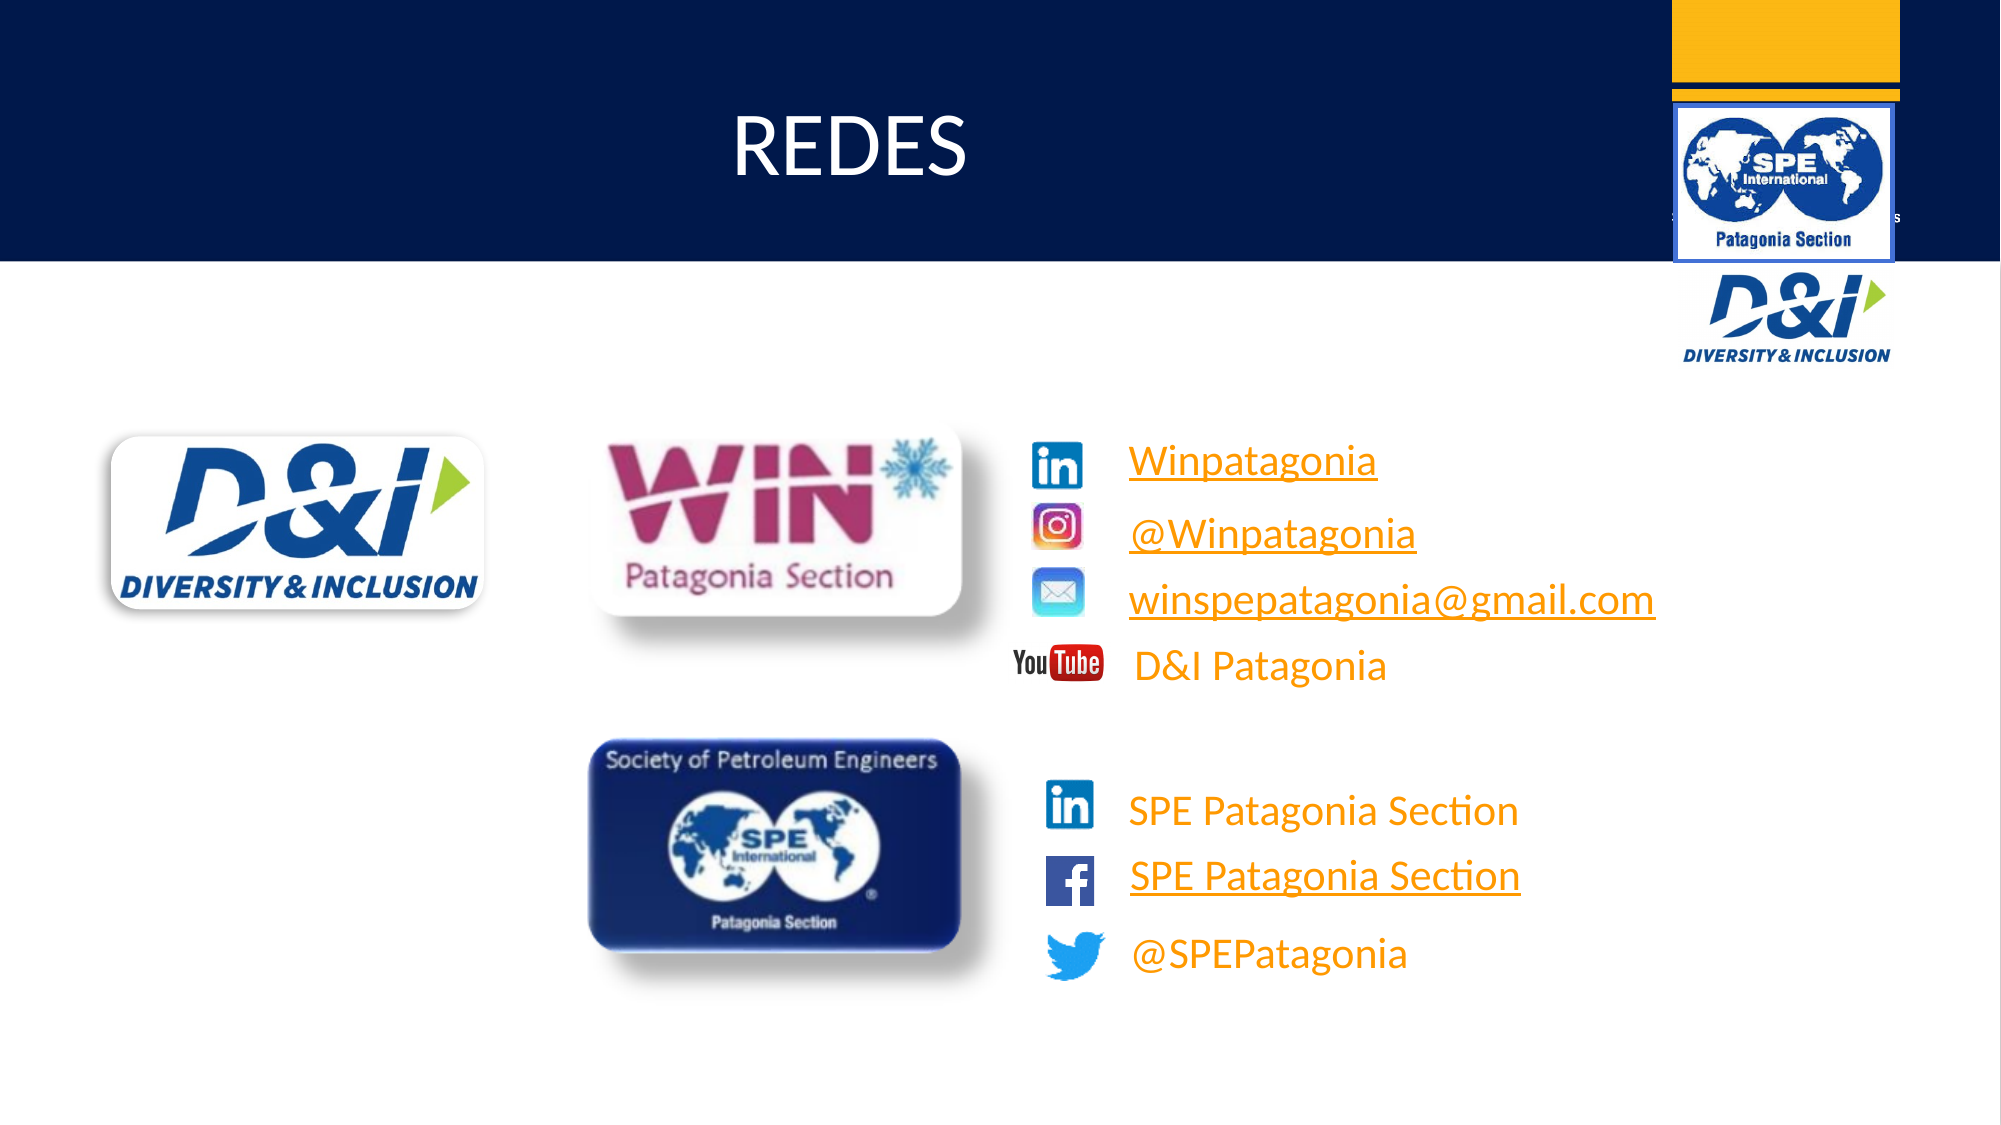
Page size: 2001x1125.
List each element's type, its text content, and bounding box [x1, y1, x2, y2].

picture [110, 436, 484, 610]
picture [1678, 268, 1894, 369]
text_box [580, 412, 2000, 1013]
picture [1678, 108, 1890, 259]
title REDES [99, 45, 1600, 233]
